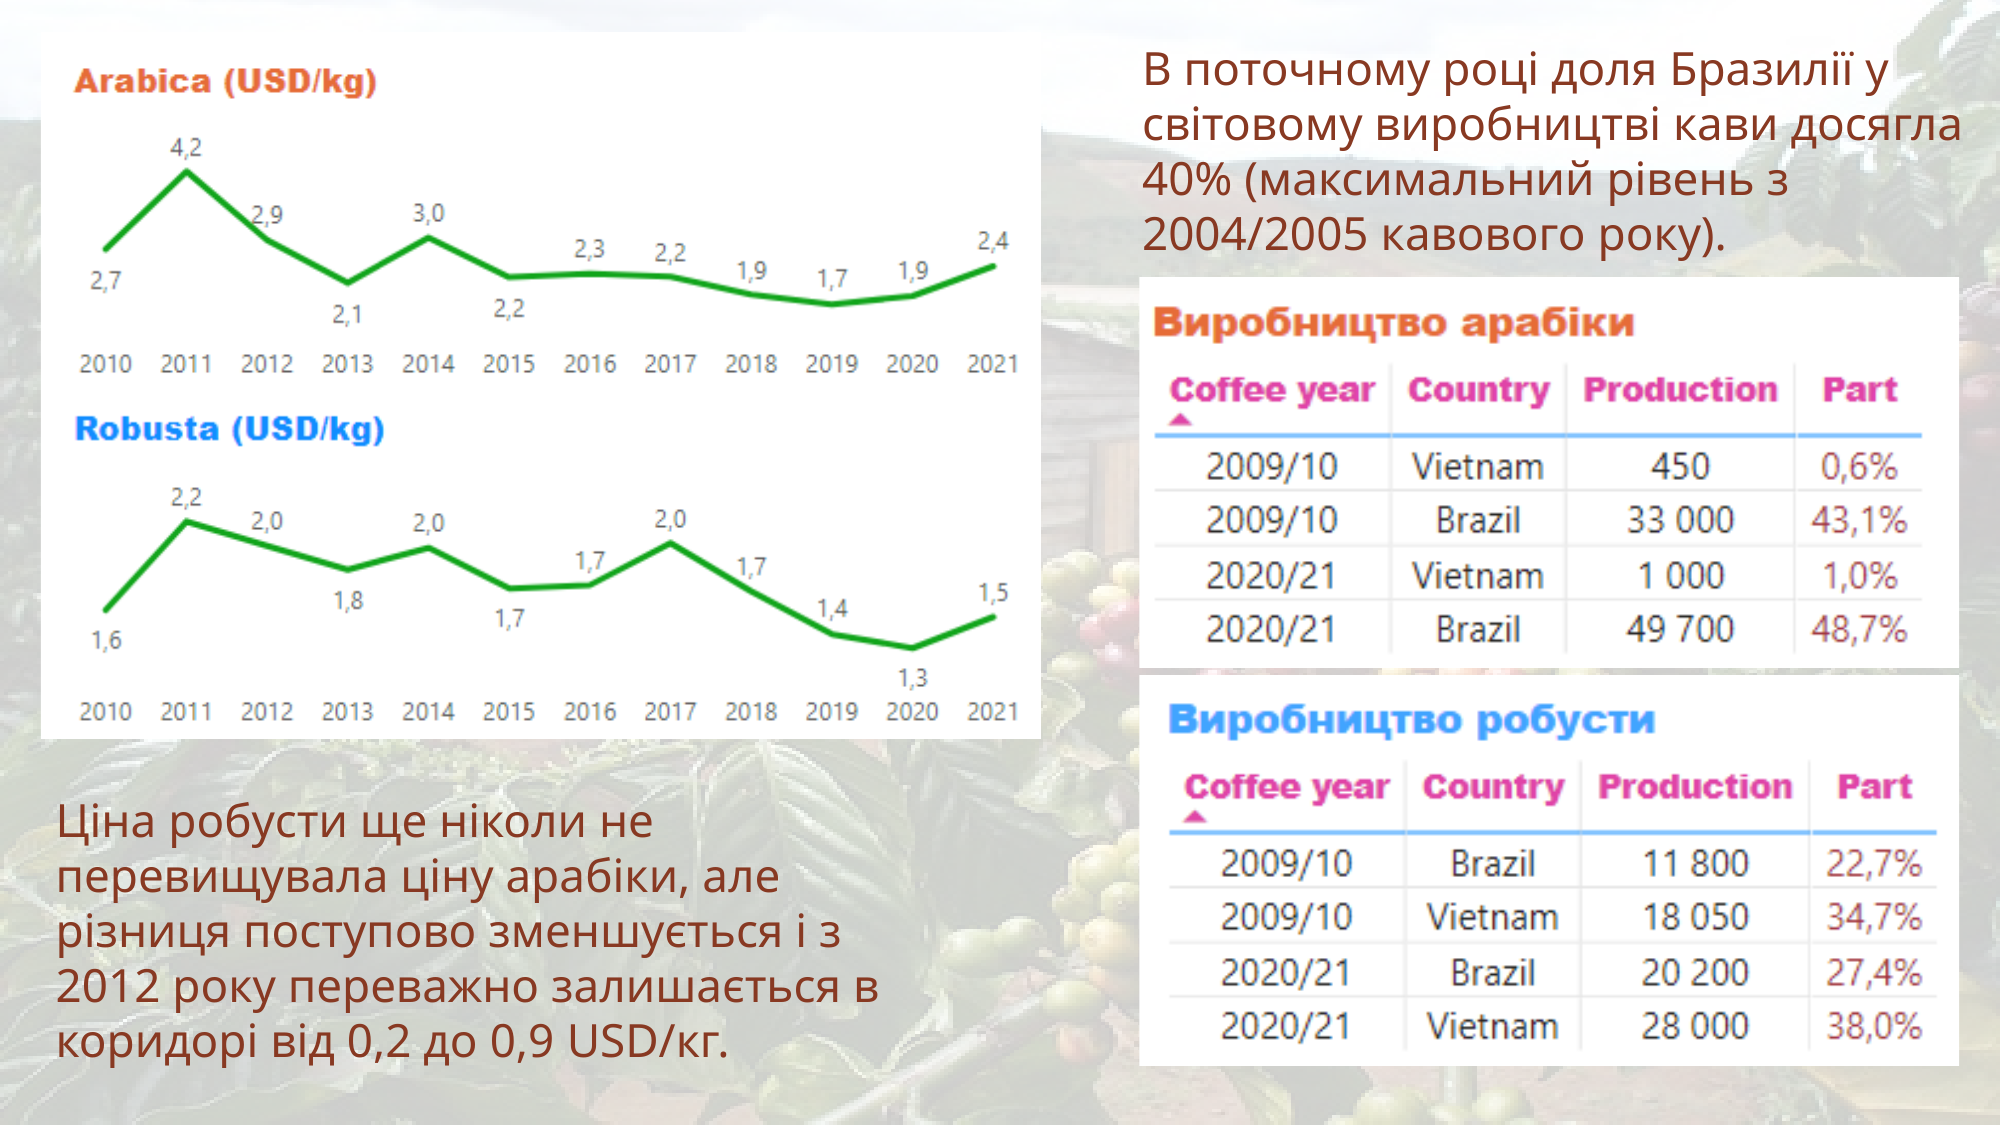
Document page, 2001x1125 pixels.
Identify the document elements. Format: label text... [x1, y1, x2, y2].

picture [40, 32, 1042, 739]
text_box Ціна робусти ще ніколи не перевищувала ціну арабіки, але різниця поступово зменшується і з 2012 року переважно залишається в коридорі від 0,2 до 0,9 USD/кг. [40, 783, 947, 1074]
picture [1139, 277, 1960, 668]
text_box В поточному році доля Бразилії у світовому виробництві кави досягла 40% (максимальний рівень з 2004/2005 кавового року). [1127, 32, 1984, 267]
picture [1139, 675, 1960, 1066]
